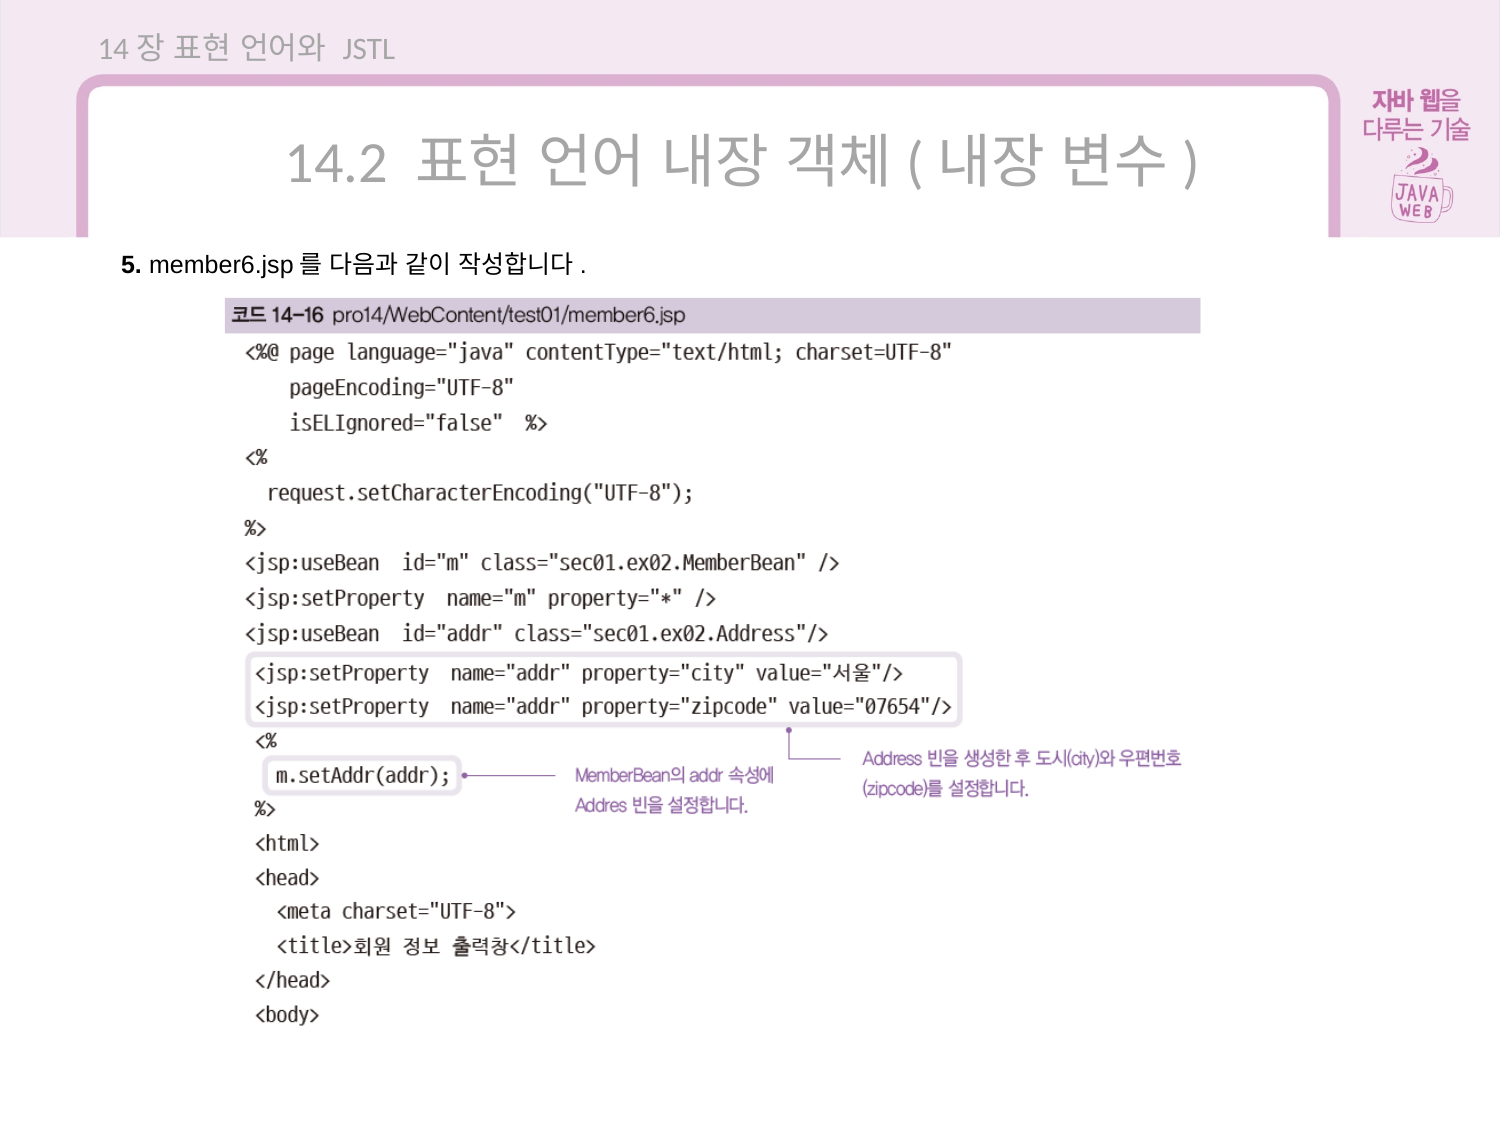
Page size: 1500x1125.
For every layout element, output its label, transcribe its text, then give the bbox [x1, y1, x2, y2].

text_box 14.2 표현 언어 내장 객체(내장 변수) [217, 117, 1268, 202]
text_box 14장 표현 언어와 JSTL [82, 0, 1133, 74]
text_box 5. member6.jsp를 다음과 같이 작성합니다. [106, 241, 1379, 286]
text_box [217, 289, 1204, 1030]
picture [0, 0, 1500, 1125]
